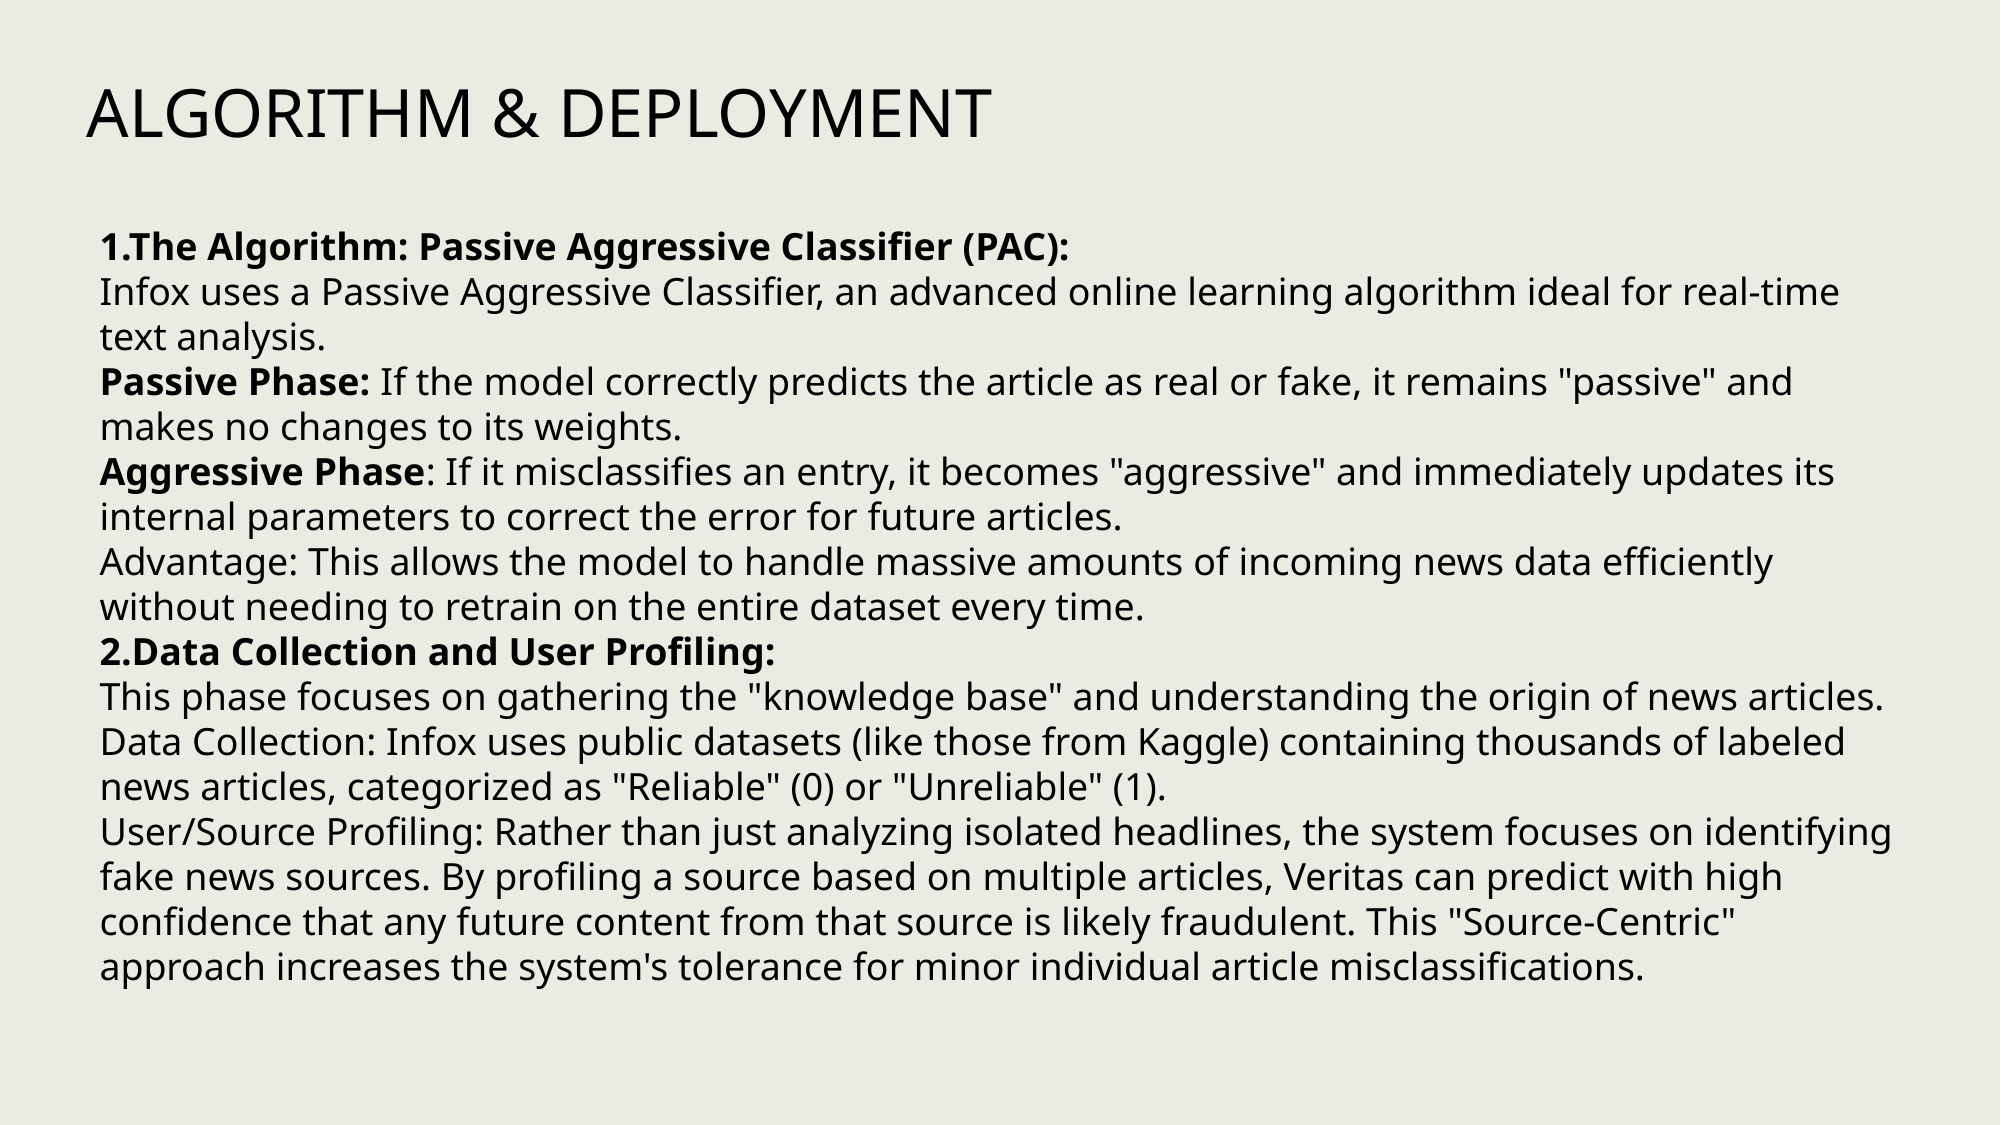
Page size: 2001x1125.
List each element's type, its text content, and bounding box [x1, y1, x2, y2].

text_box ALGORITHM & DEPLOYMENT [71, 63, 1789, 159]
text_box 1.The Algorithm: Passive Aggressive Classifier (PAC): Infox uses a Passive Aggressive Classifier, an advanced online learning algorithm ideal for real-time text analysis. Passive Phase: If the model correctly predicts the article as real or fake, it remains "passive" and makes no changes to its weights. Aggressive Phase: If it misclassifies an entry, it becomes "aggressive" and immediately updates its internal parameters to correct the error for future articles. Advantage: This allows the model to handle massive amounts of incoming news data efficiently without needing to retrain on the entire dataset every time. 2.Data Collection and User Profiling: This phase focuses on gathering the "knowledge base" and understanding the origin of news articles. Data Collection: Infox uses public datasets (like those from Kaggle) containing thousands of labeled news articles, categorized as "Reliable" (0) or "Unreliable" (1). User/Source Profiling: Rather than just analyzing isolated headlines, the system focuses on identifying fake news sources. By profiling a source based on multiple articles, Veritas can predict with high confidence that any future content from that source is likely fraudulent. This "Source-Centric" approach increases the system's tolerance for minor individual article misclassifications. [84, 215, 1913, 996]
